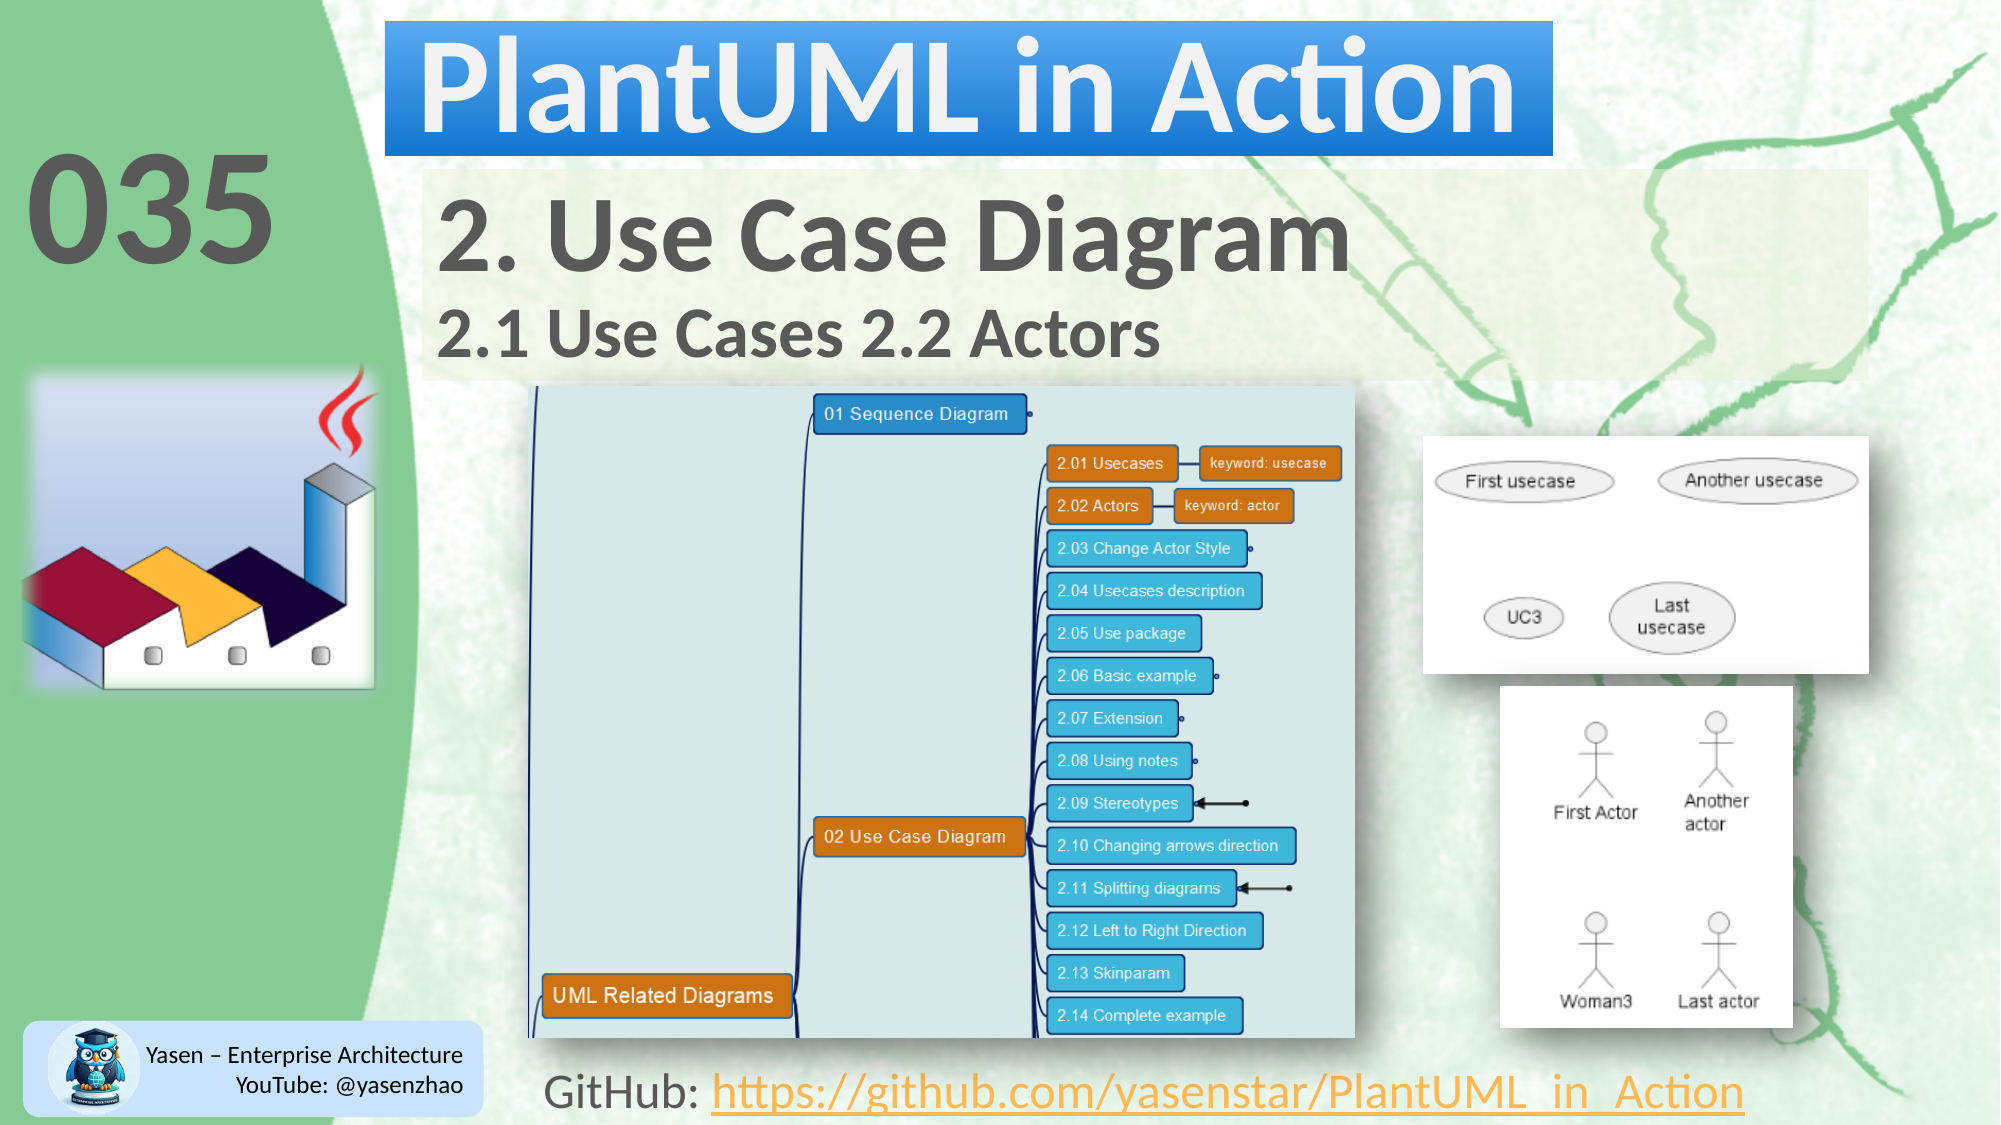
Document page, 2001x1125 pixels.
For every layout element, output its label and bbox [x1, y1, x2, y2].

picture [0, 0, 2000, 1125]
text_box [22, 1020, 484, 1118]
